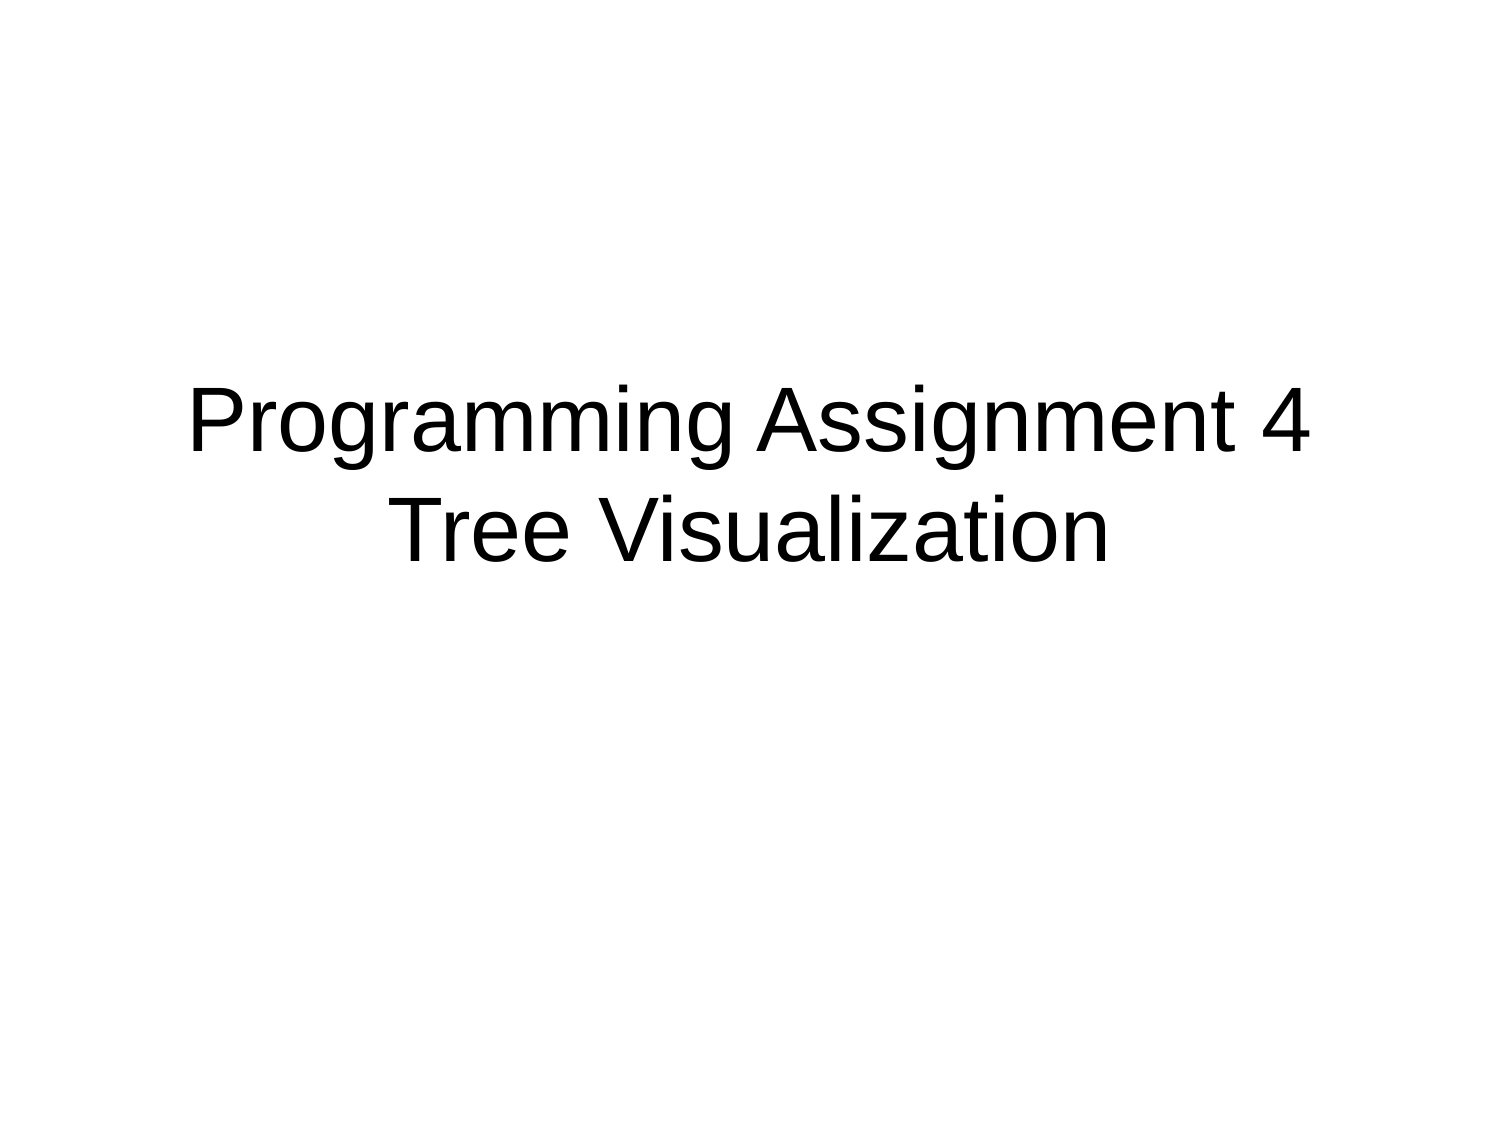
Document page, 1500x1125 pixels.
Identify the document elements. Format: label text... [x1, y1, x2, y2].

title Programming Assignment 4 Tree Visualization [112, 349, 1388, 591]
